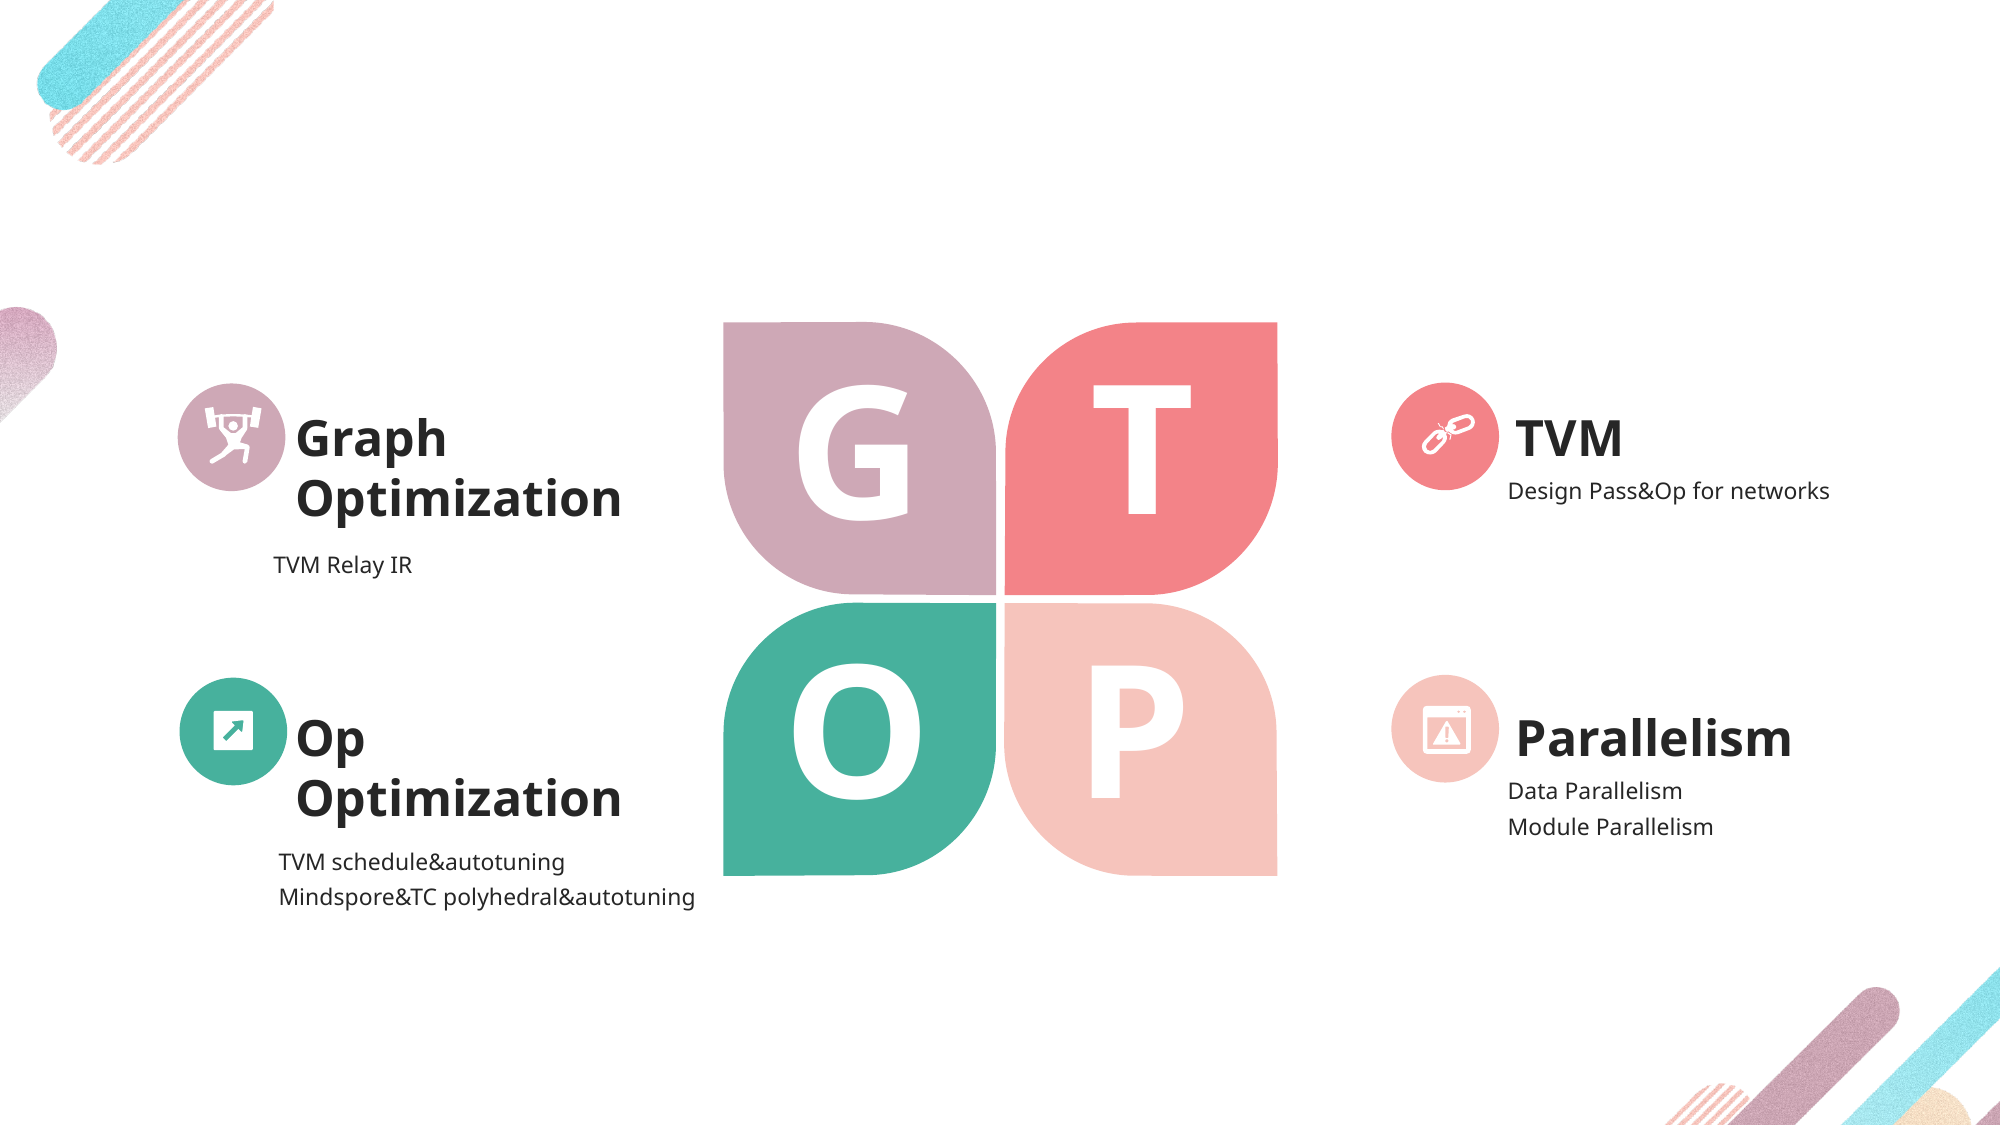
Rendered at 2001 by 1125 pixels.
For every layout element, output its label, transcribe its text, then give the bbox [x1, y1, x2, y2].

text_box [948, 307, 1334, 610]
text_box Data Parallelism Module Parallelism [1489, 759, 1947, 849]
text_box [177, 383, 286, 492]
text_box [179, 677, 288, 786]
text_box TVM Relay IR [255, 533, 708, 588]
text_box Op Optimization [277, 697, 667, 836]
text_box TVM schedule&autotuning Mindspore&TC polyhedral&autotuning [260, 830, 750, 920]
text_box TVM [1500, 397, 1770, 476]
picture [0, 0, 274, 437]
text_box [1391, 382, 1500, 491]
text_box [708, 265, 1011, 588]
picture [1502, 872, 2000, 1125]
text_box Graph Optimization [277, 397, 701, 536]
text_box Design Pass&Op for networks [1489, 459, 1947, 513]
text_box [667, 588, 990, 891]
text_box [1391, 674, 1500, 783]
text_box Parallelism [1500, 697, 1891, 776]
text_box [990, 546, 1292, 933]
